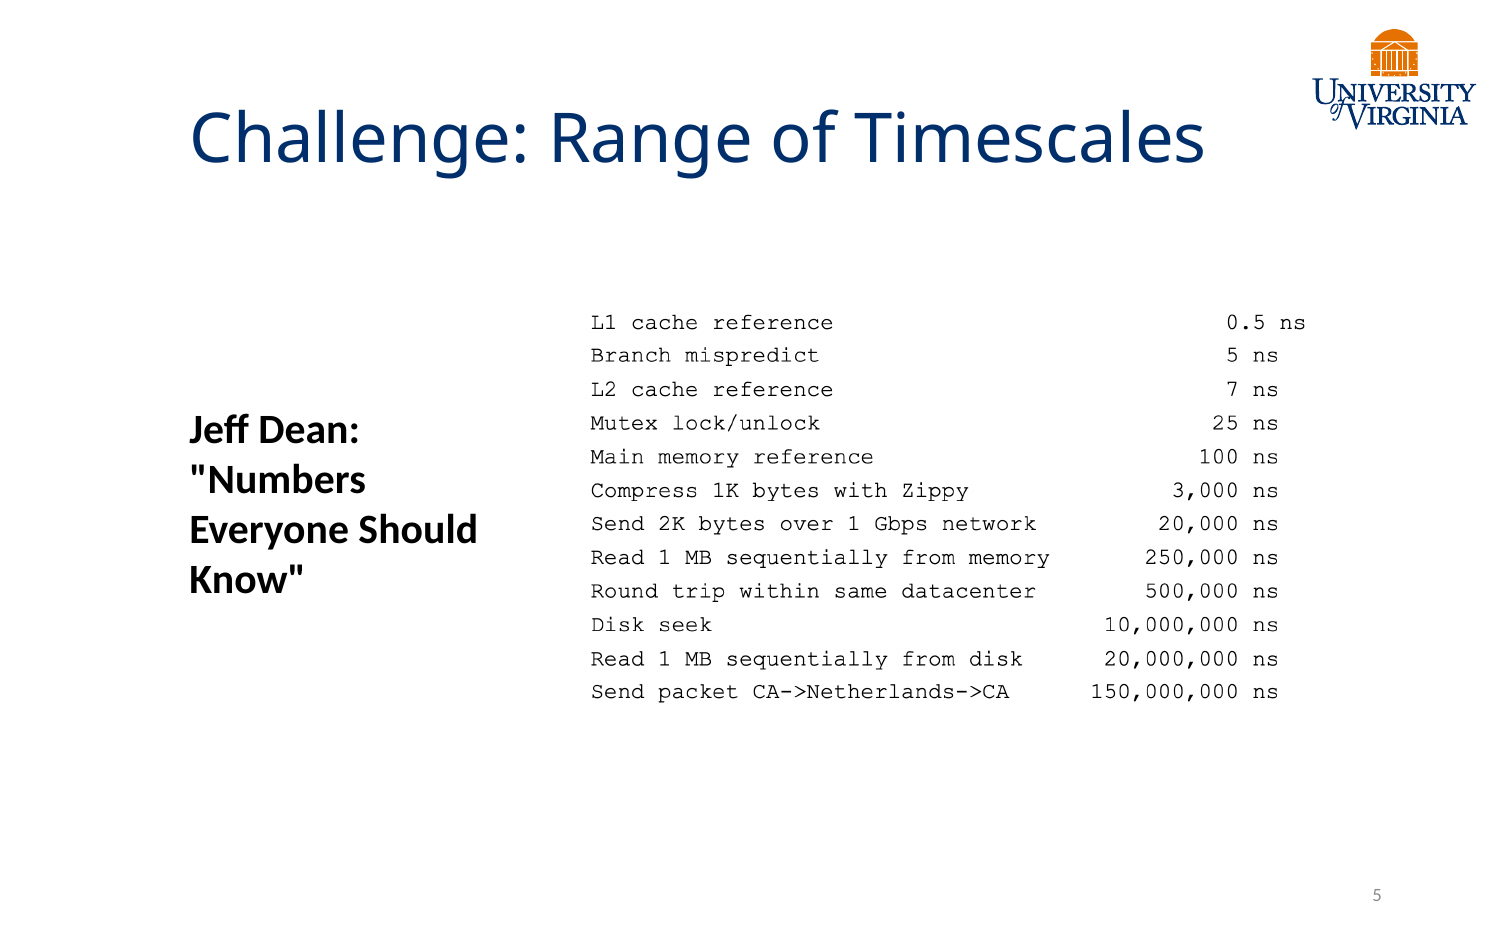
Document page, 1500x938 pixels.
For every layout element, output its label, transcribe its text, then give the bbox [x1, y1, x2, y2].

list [567, 277, 1341, 724]
title Challenge: Range of Timescales [174, 49, 1290, 232]
slide_number 5 [1059, 868, 1397, 919]
text_box Jeff Dean: "Numbers Everyone Should Know" [174, 394, 529, 610]
